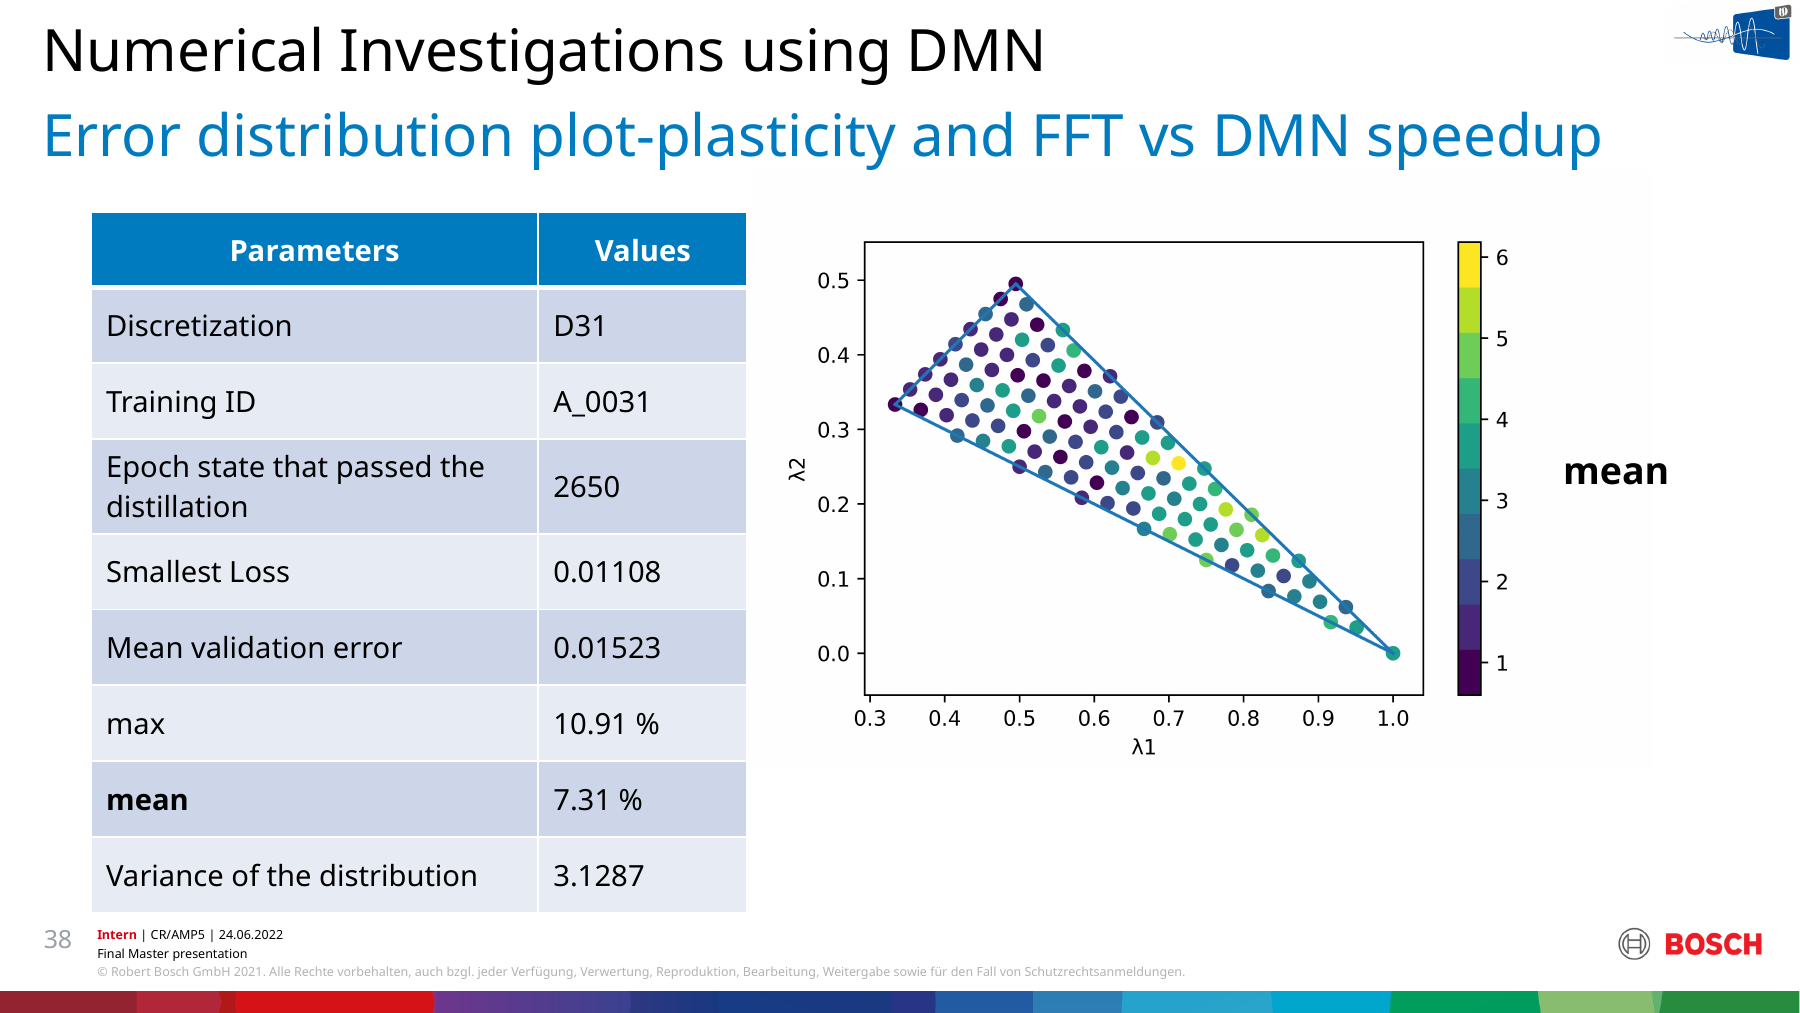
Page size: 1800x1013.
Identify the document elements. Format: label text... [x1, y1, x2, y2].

picture [752, 169, 1653, 770]
picture [1666, 3, 1800, 64]
picture [0, 905, 1272, 1013]
slide_number 38 [43, 923, 92, 991]
list Numerical Investigations using DMN [42, 21, 1757, 86]
picture [1390, 896, 1800, 1013]
title Error distribution plot-plasticity and FFT vs DMN speedup [42, 106, 1757, 171]
